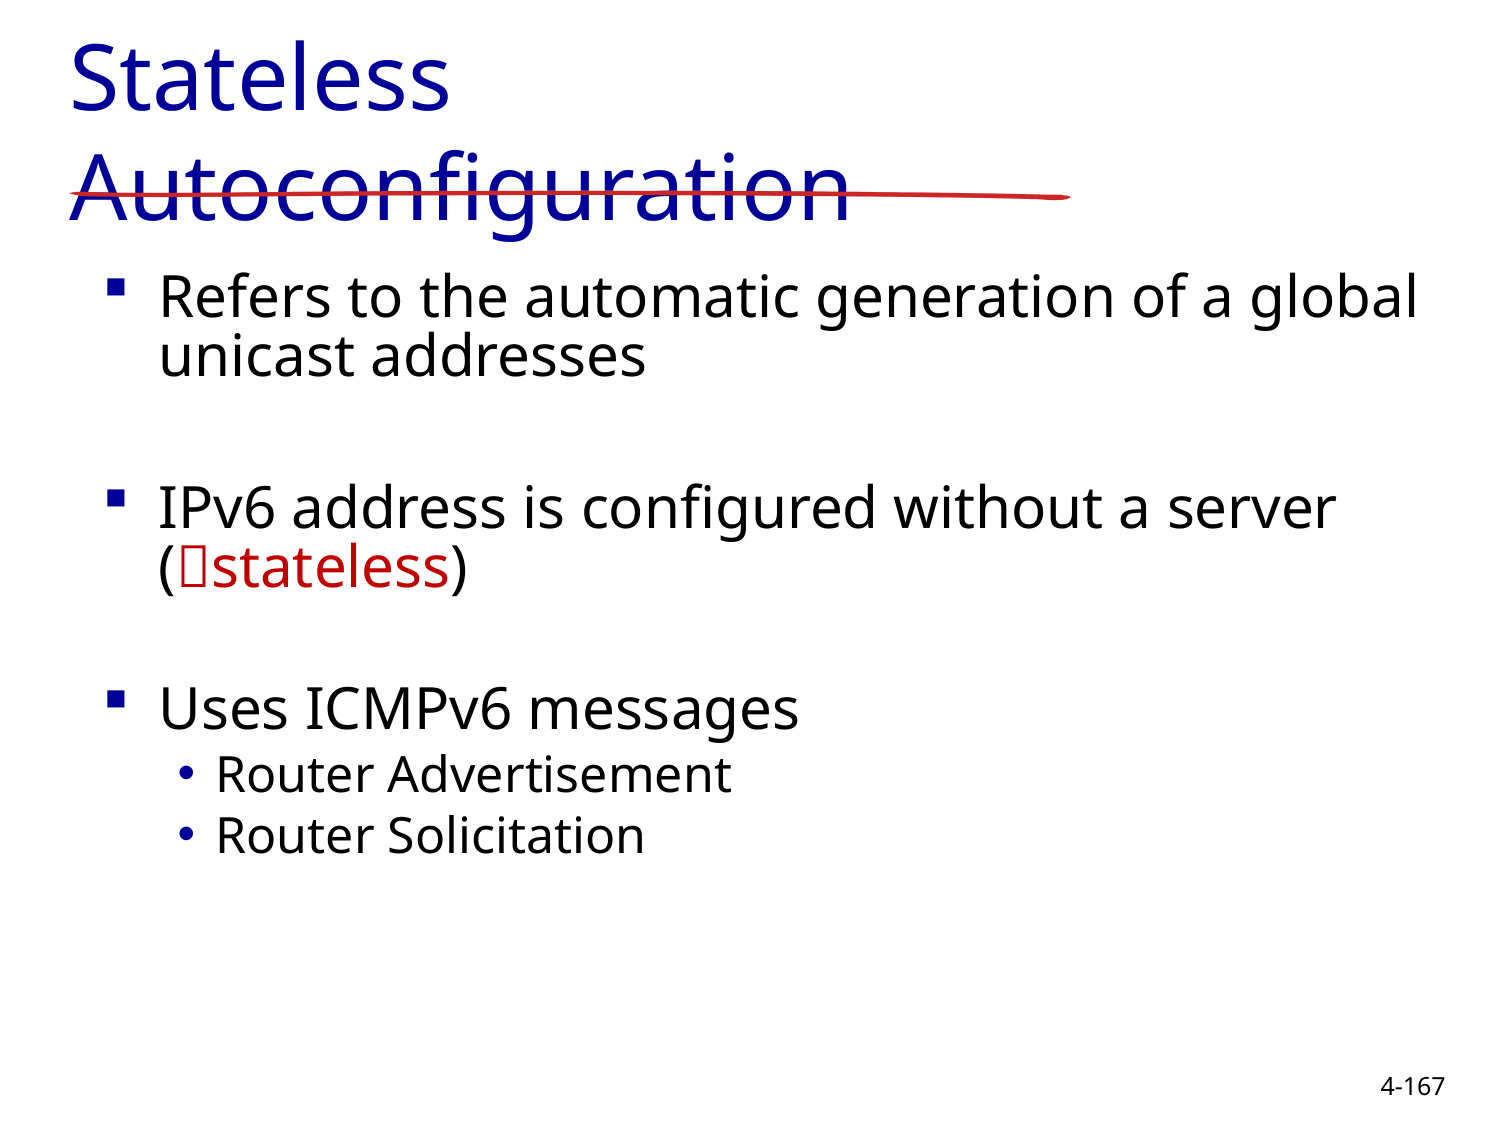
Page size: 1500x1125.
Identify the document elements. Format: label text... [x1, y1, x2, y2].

picture [65, 188, 1083, 203]
slide_number 167 [1365, 1063, 1477, 1109]
title Stateless Autoconfiguration [54, 80, 1125, 178]
list Refers to the automatic generation of a global unicast addresses IPv6 address is configured without a server (stateless) Uses ICMPv6 messages Router Advertisement Router Solicitation [87, 262, 1451, 1025]
